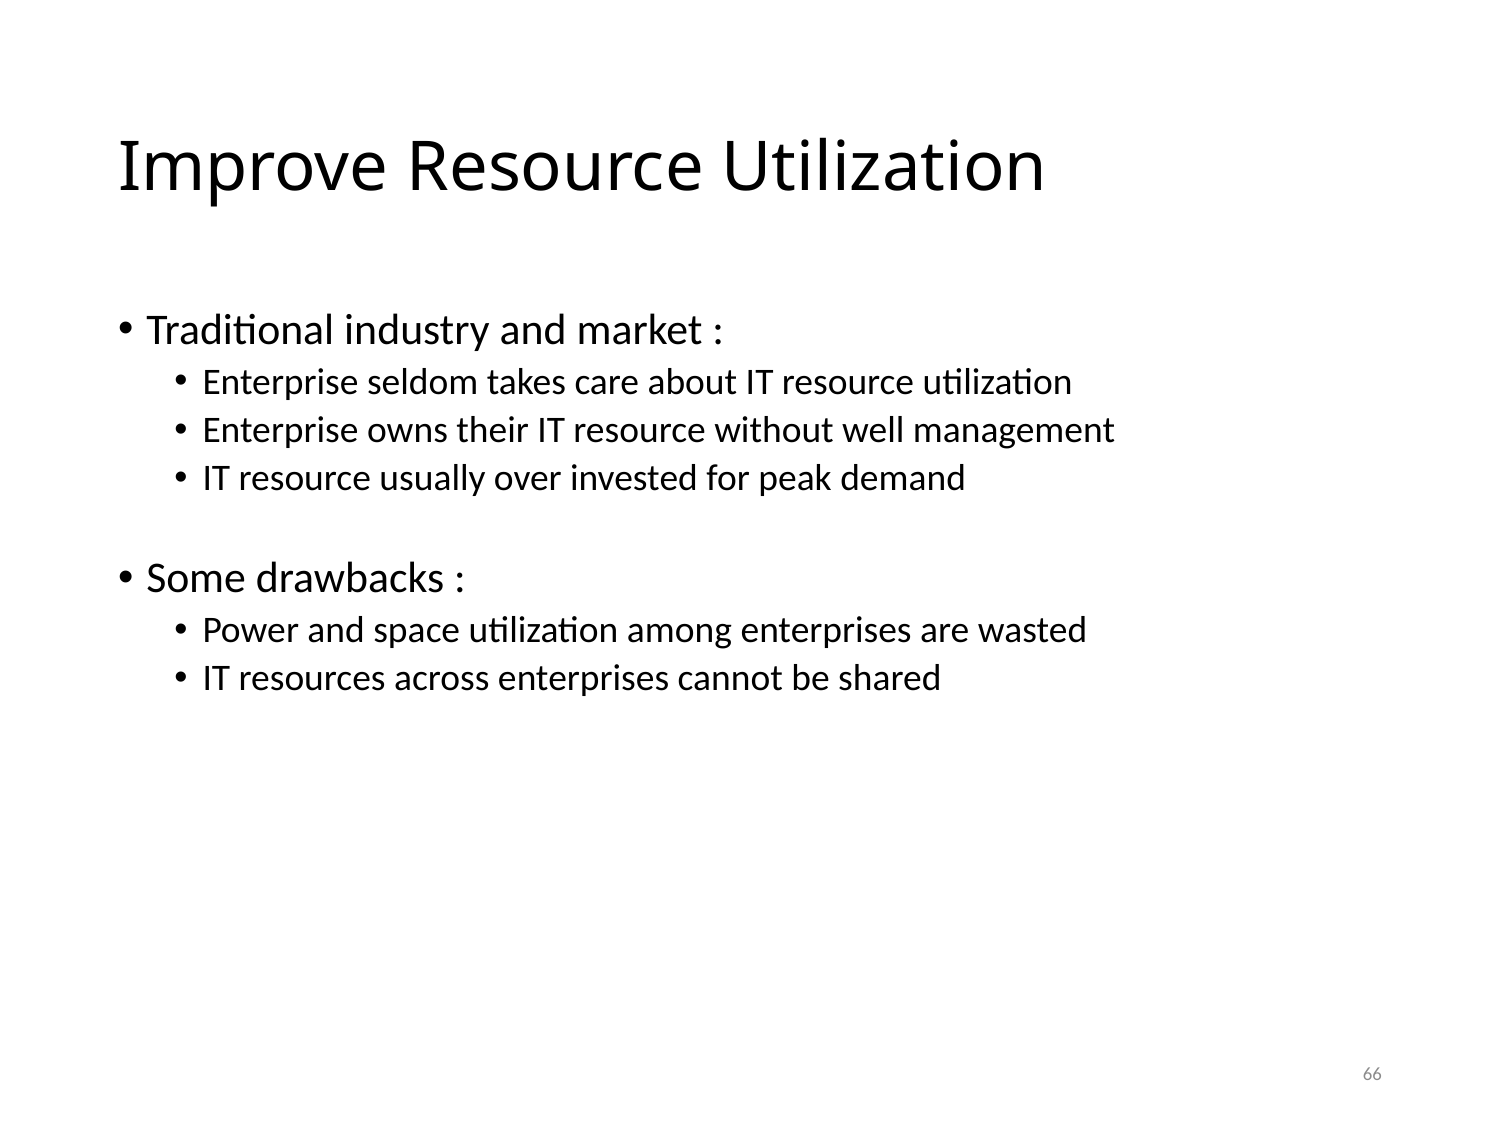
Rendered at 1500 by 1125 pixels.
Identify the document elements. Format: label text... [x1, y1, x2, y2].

title Improve Resource Utilization [103, 59, 1397, 278]
list Traditional industry and market : Enterprise seldom takes care about IT resource utilization Enterprise owns their IT resource without well management IT resource usually over invested for peak demand Some drawbacks : Power and space utilization among enterprises are wasted IT resources across enterprises cannot be shared [103, 299, 1397, 1014]
slide_number 66 [1059, 1042, 1397, 1103]
